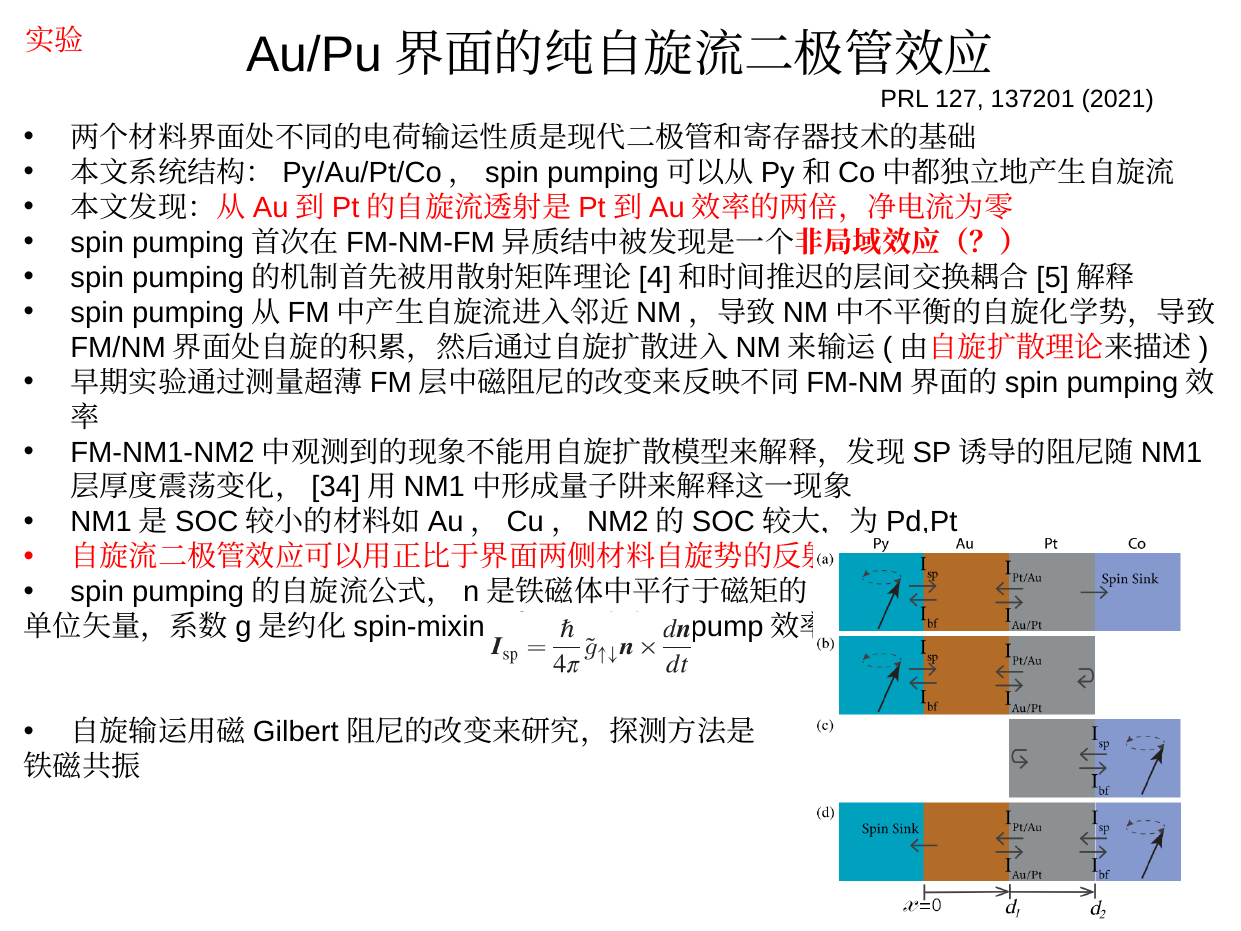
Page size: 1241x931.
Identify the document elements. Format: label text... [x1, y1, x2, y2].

text_box 两个材料界面处不同的电荷输运性质是现代二极管和寄存器技术的基础 本文系统结构：Py/Au/Pt/Co，spin pumping可以从Py和Co中都独立地产生自旋流 本文发现：从Au到Pt的自旋流透射是Pt到Au效率的两倍，净电流为零 spin pumping首次在FM-NM-FM异质结中被发现是一个非局域效应（？） spin pumping的机制首先被用散射矩阵理论[4]和时间推迟的层间交换耦合[5]解释 spin pumping从FM中产生自旋流进入邻近NM，导致NM中不平衡的自旋化学势，导致FM/NM界面处自旋的积累，然后通过自旋扩散进入NM来输运(由自旋扩散理论来描述) 早期实验通过测量超薄FM层中磁阻尼的改变来反映不同FM-NM界面的spin pumping效率 FM-NM1-NM2中观测到的现象不能用自旋扩散模型来解释，发现SP诱导的阻尼随NM1层厚度震荡变化，[34]用NM1中形成量子阱来解释这一现象 NM1是SOC较小的材料如Au，Cu，NM2的SOC较大，为Pd,Pt 自旋流二极管效应可以用正比于界面两侧材料自旋势的反射和透射自旋流来解释 spin pumping的自旋流公式，n是铁磁体中平行于磁矩的 单位矢量，系数g是约化spin-mixing电导，决定了pump效率 自旋输运用磁Gilbert阻尼的改变来研究，探测方法是 铁磁共振 [8, 110, 1232, 790]
text_box PRL 127, 137201 (2021) [865, 74, 1216, 120]
picture [813, 533, 1184, 921]
text_box 实验 [10, 13, 100, 64]
text_box Au/Pu界面的纯自旋流二极管效应 [231, 13, 1009, 89]
picture [486, 612, 693, 681]
